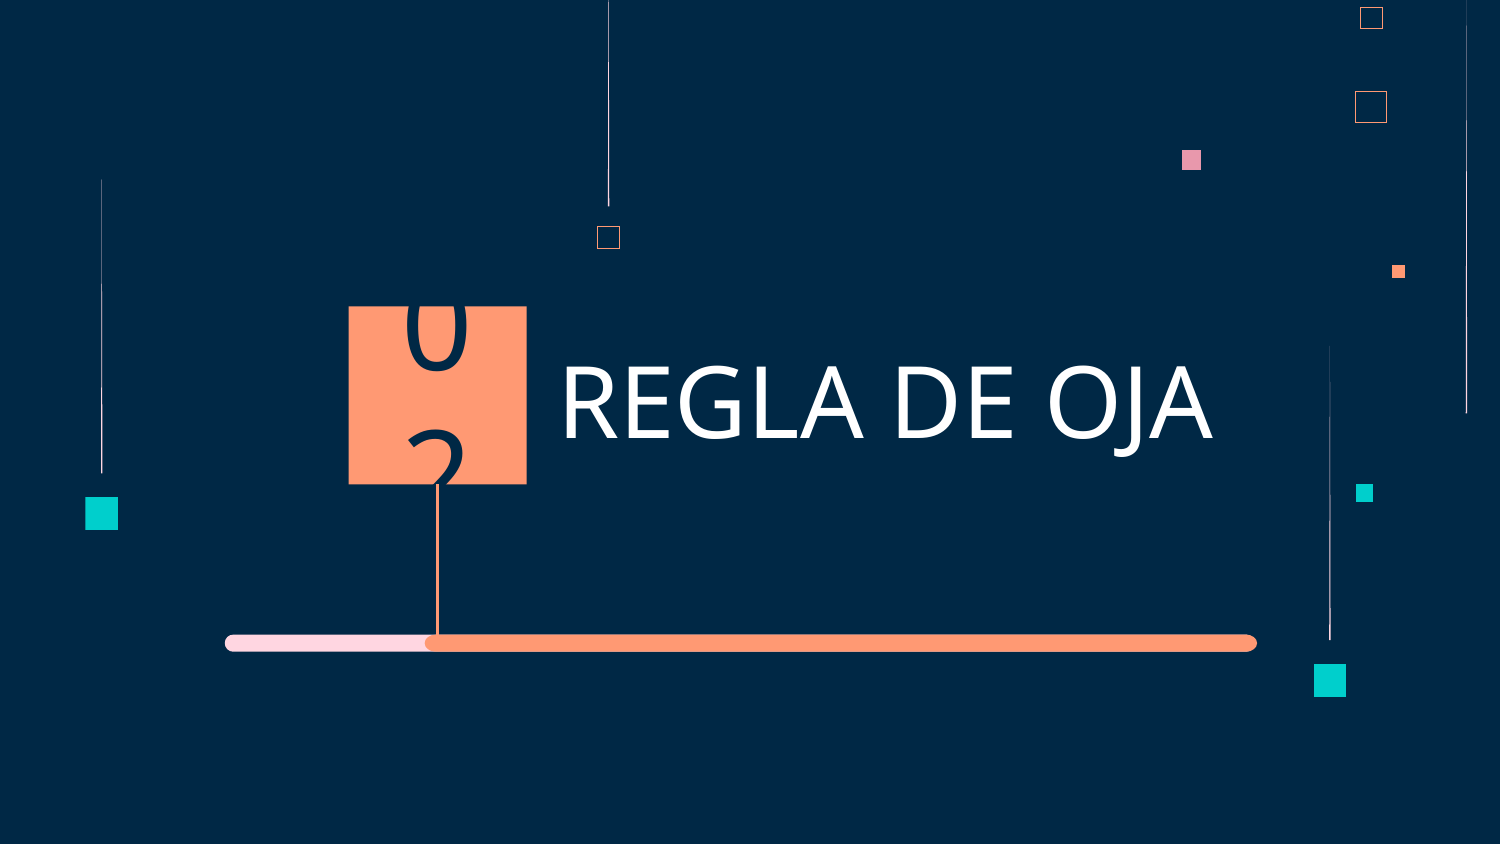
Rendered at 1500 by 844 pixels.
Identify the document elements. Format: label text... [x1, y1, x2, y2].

text_box [424, 634, 1258, 652]
text_box [348, 306, 527, 485]
title REGLA DE OJA [528, 335, 1244, 474]
text_box [224, 634, 433, 652]
title 02 [357, 348, 519, 443]
